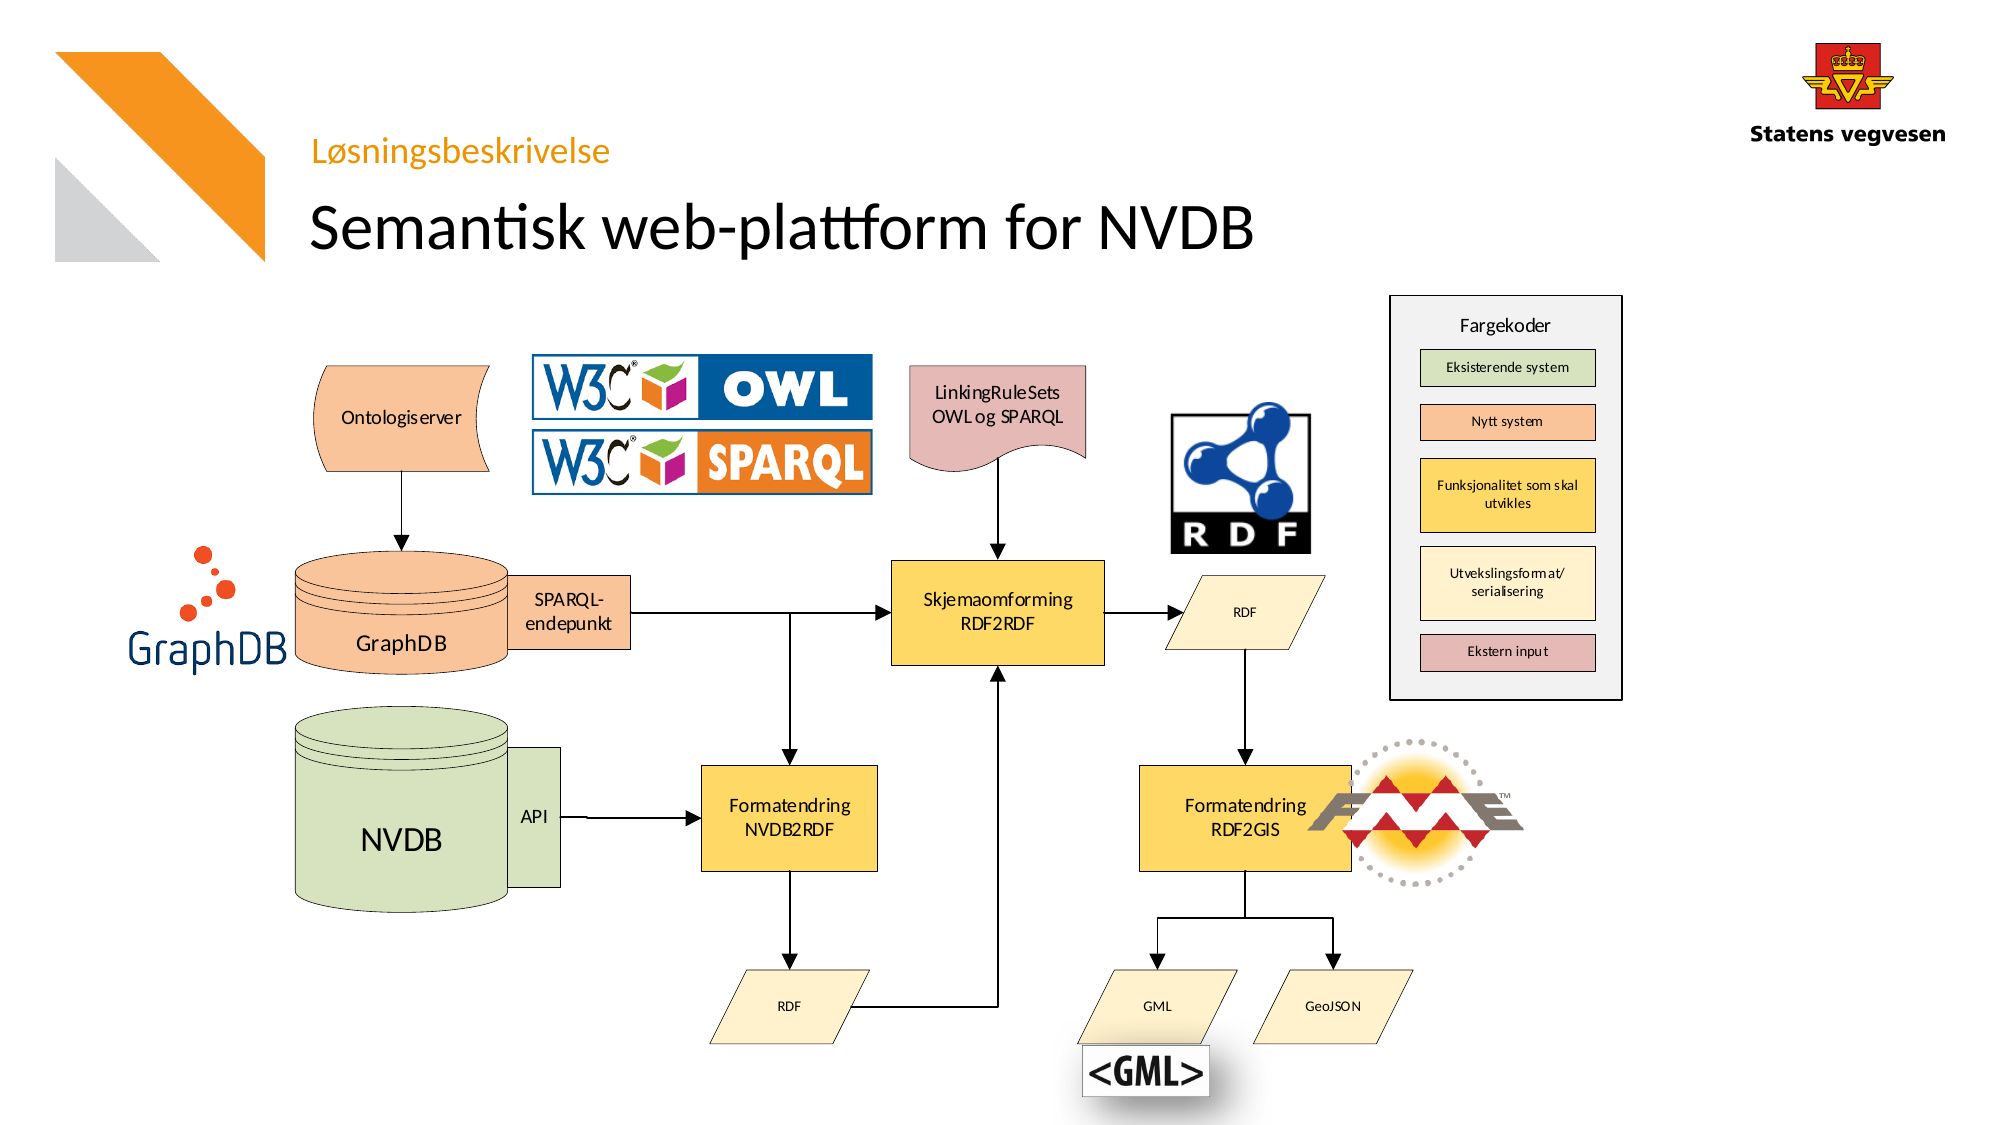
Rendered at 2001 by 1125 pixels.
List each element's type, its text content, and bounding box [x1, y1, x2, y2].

title Semantisk web-plattform for NVDB [309, 182, 1940, 265]
picture [127, 526, 289, 689]
picture [1751, 43, 1945, 146]
picture [290, 290, 1624, 1097]
subtitle Løsningsbeskrivelse [311, 125, 1942, 182]
picture [55, 52, 265, 262]
